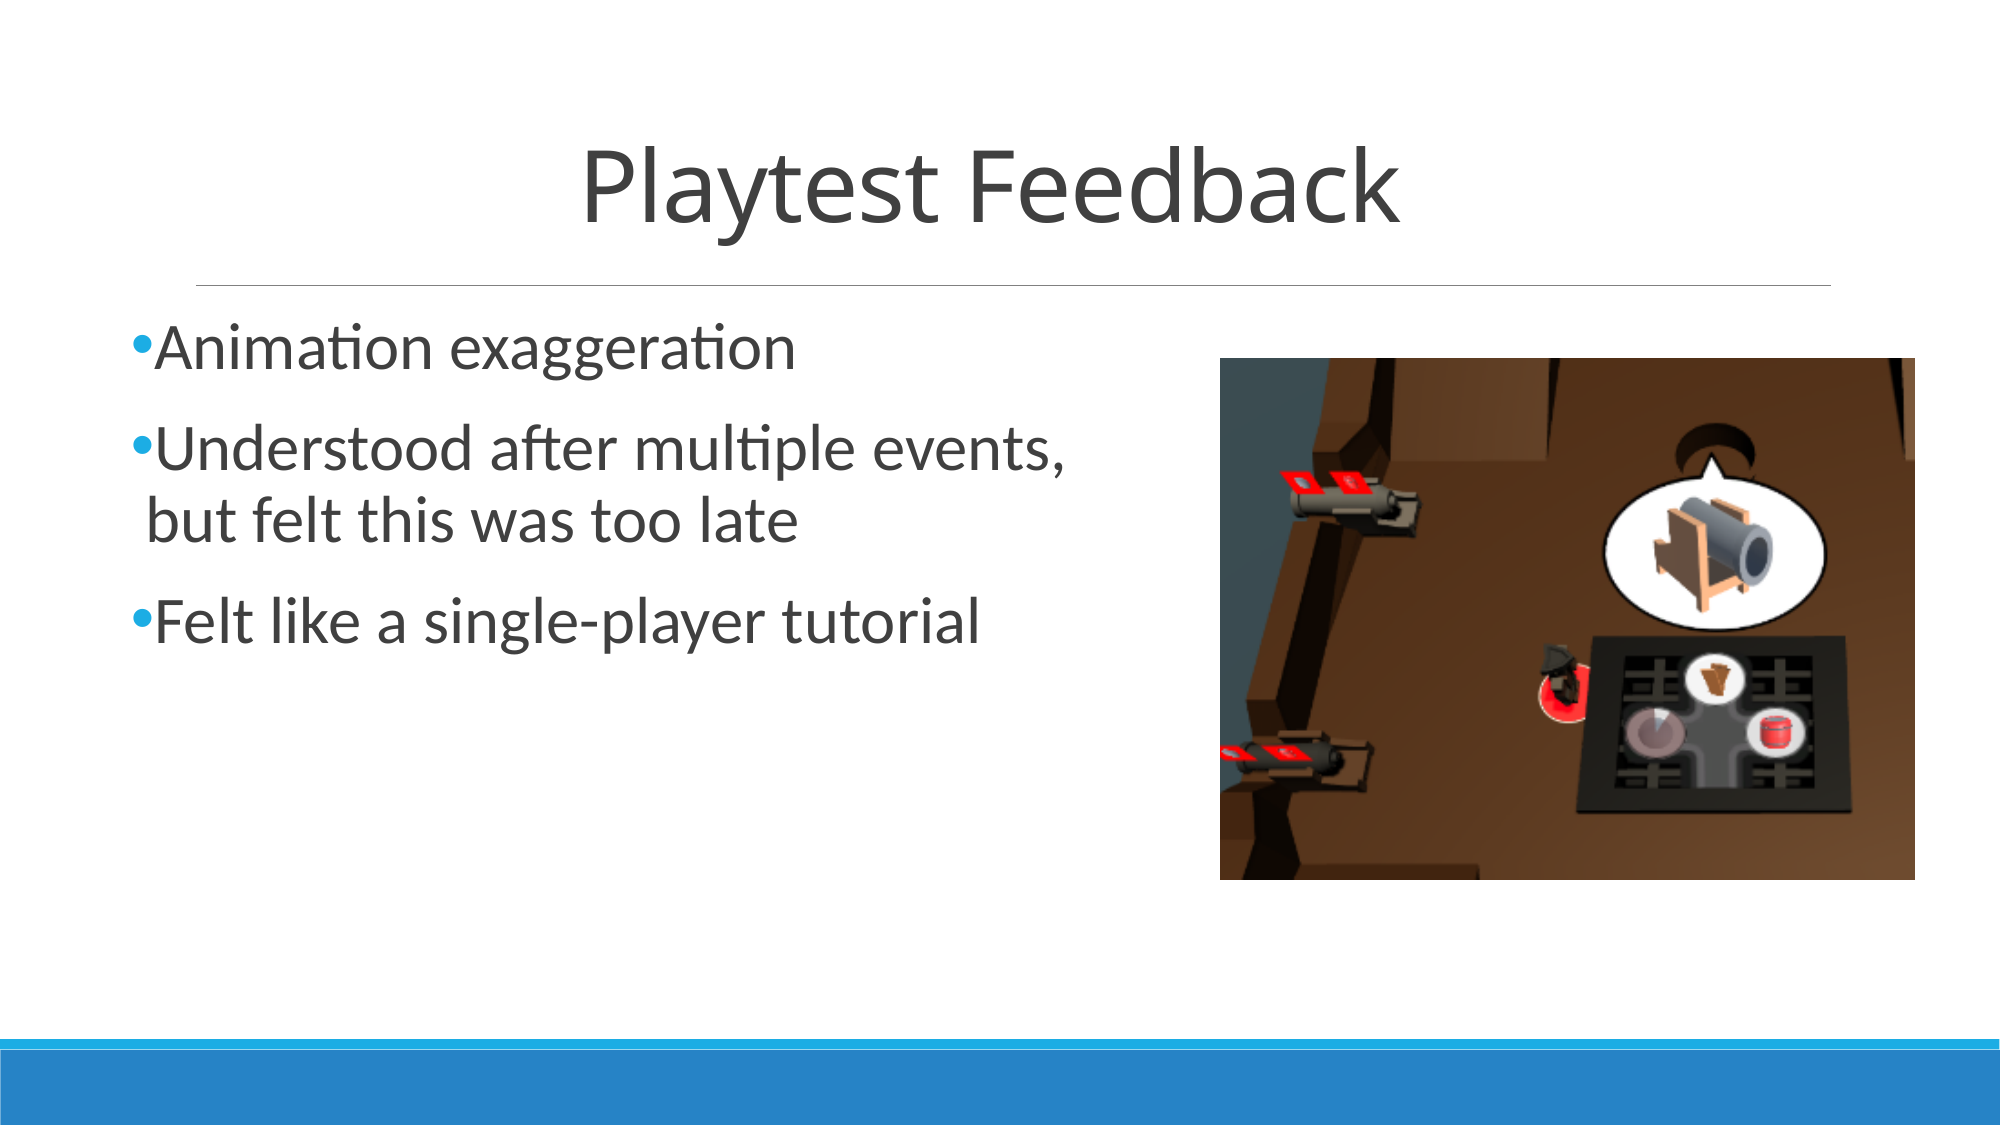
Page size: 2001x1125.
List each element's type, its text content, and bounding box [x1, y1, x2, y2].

picture [1220, 357, 1916, 881]
text_box Animation exaggeration Understood after multiple events, but felt this was too late Felt like a single-player tutorial [130, 304, 1144, 1020]
title Playtest Feedback [563, 127, 1437, 251]
